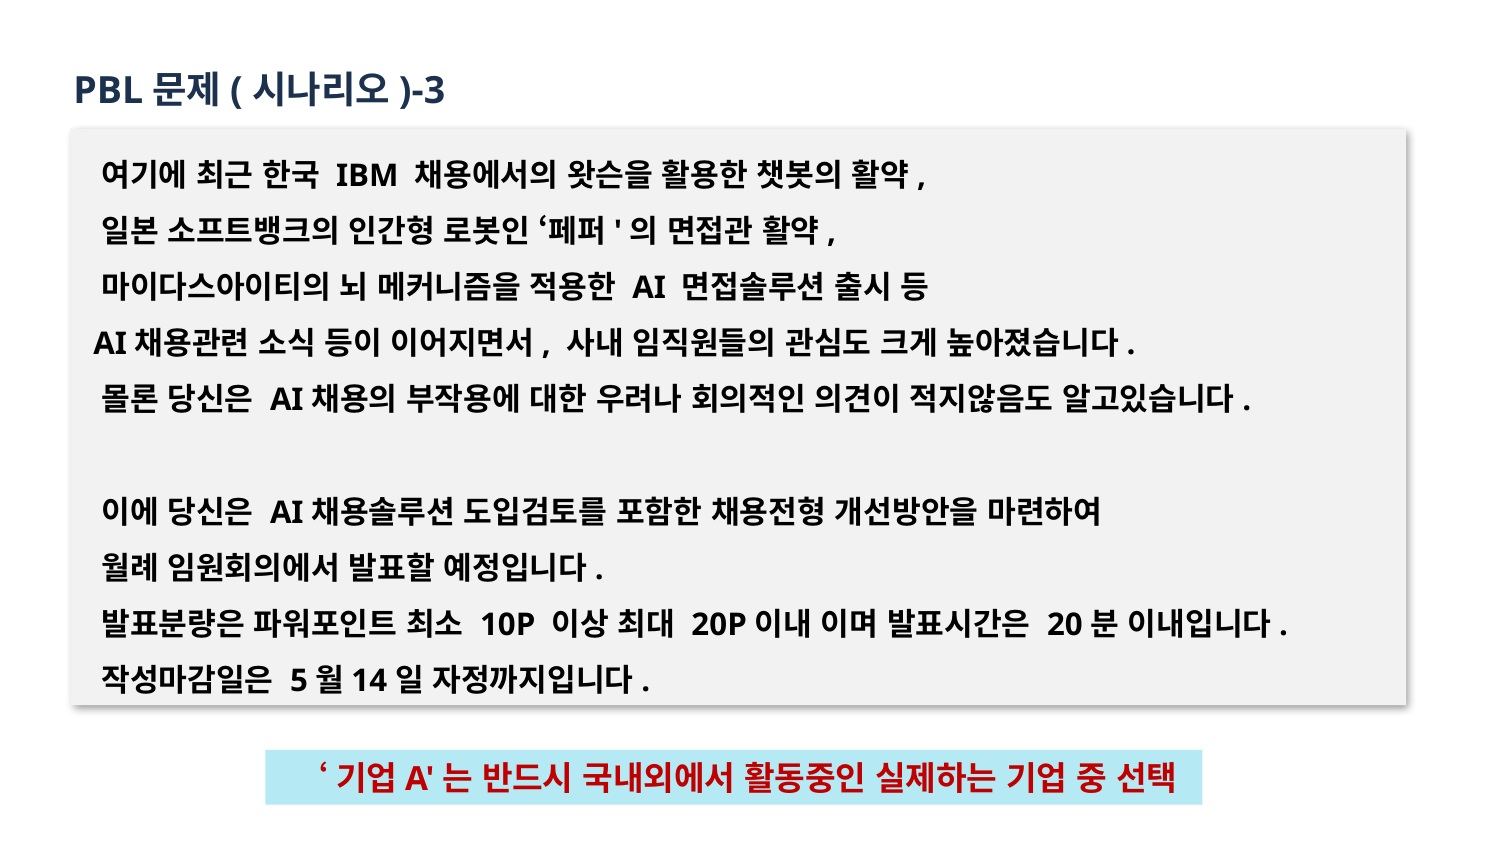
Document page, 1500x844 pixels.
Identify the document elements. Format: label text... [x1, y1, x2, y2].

text_box 여기에 최근 한국 IBM 채용에서의 왓슨을 활용한 챗봇의 활약, 일본 소프트뱅크의 인간형 로봇인 ‘페퍼'의 면접관 활약, 마이다스아이티의 뇌 메커니즘을 적용한 AI 면접솔루션 출시 등 AI채용관련 소식 등이 이어지면서, 사내 임직원들의 관심도 크게 높아졌습니다. 몰론 당신은 AI채용의 부작용에 대한 우려나 회의적인 의견이 적지않음도 알고있습니다. 이에 당신은 AI채용솔루션 도입검토를 포함한 채용전형 개선방안을 마련하여 월례 임원회의에서 발표할 예정입니다. 발표분량은 파워포인트 최소 10P 이상 최대 20P이내 이며 발표시간은 20분 이내입니다. 작성마감일은 5월14일 자정까지입니다. [70, 128, 1407, 706]
text_box ‘기업A'는 반드시 국내외에서 활동중인 실제하는 기업 중 선택 [265, 749, 1203, 805]
text_box PBL문제(시나리오)-3 [58, 58, 985, 119]
